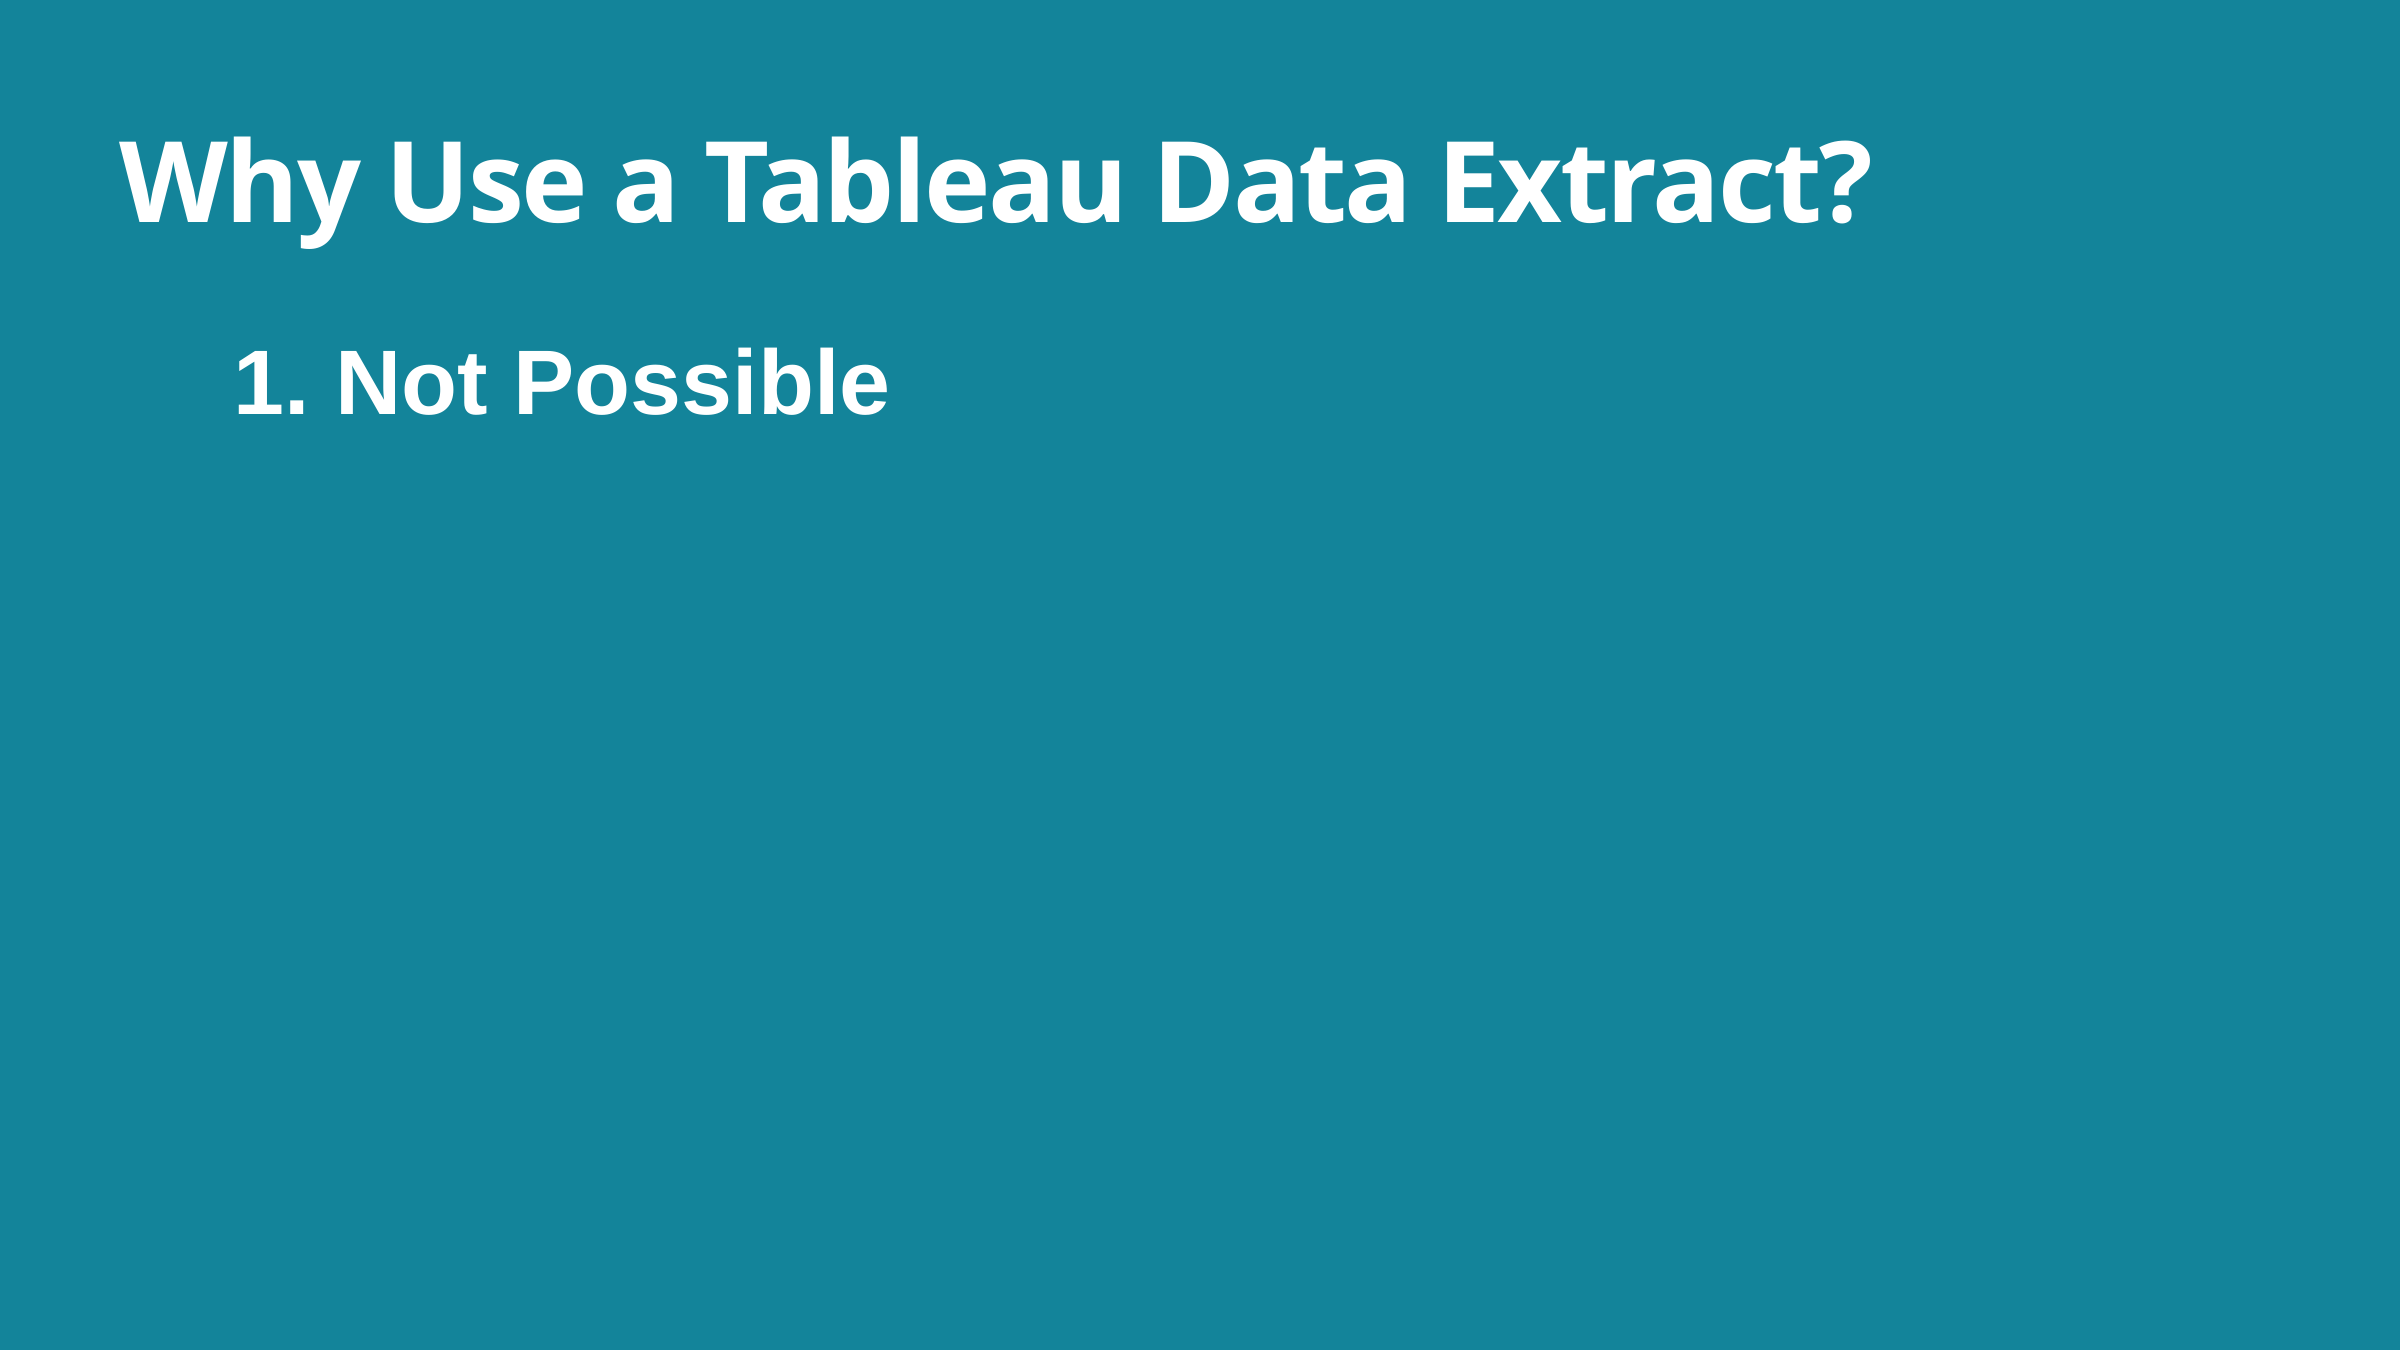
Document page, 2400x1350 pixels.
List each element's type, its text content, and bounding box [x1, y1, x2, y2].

subtitle 1. Not Possible [210, 320, 1890, 451]
title Why Use a Tableau Data Extract? [95, 110, 2136, 400]
